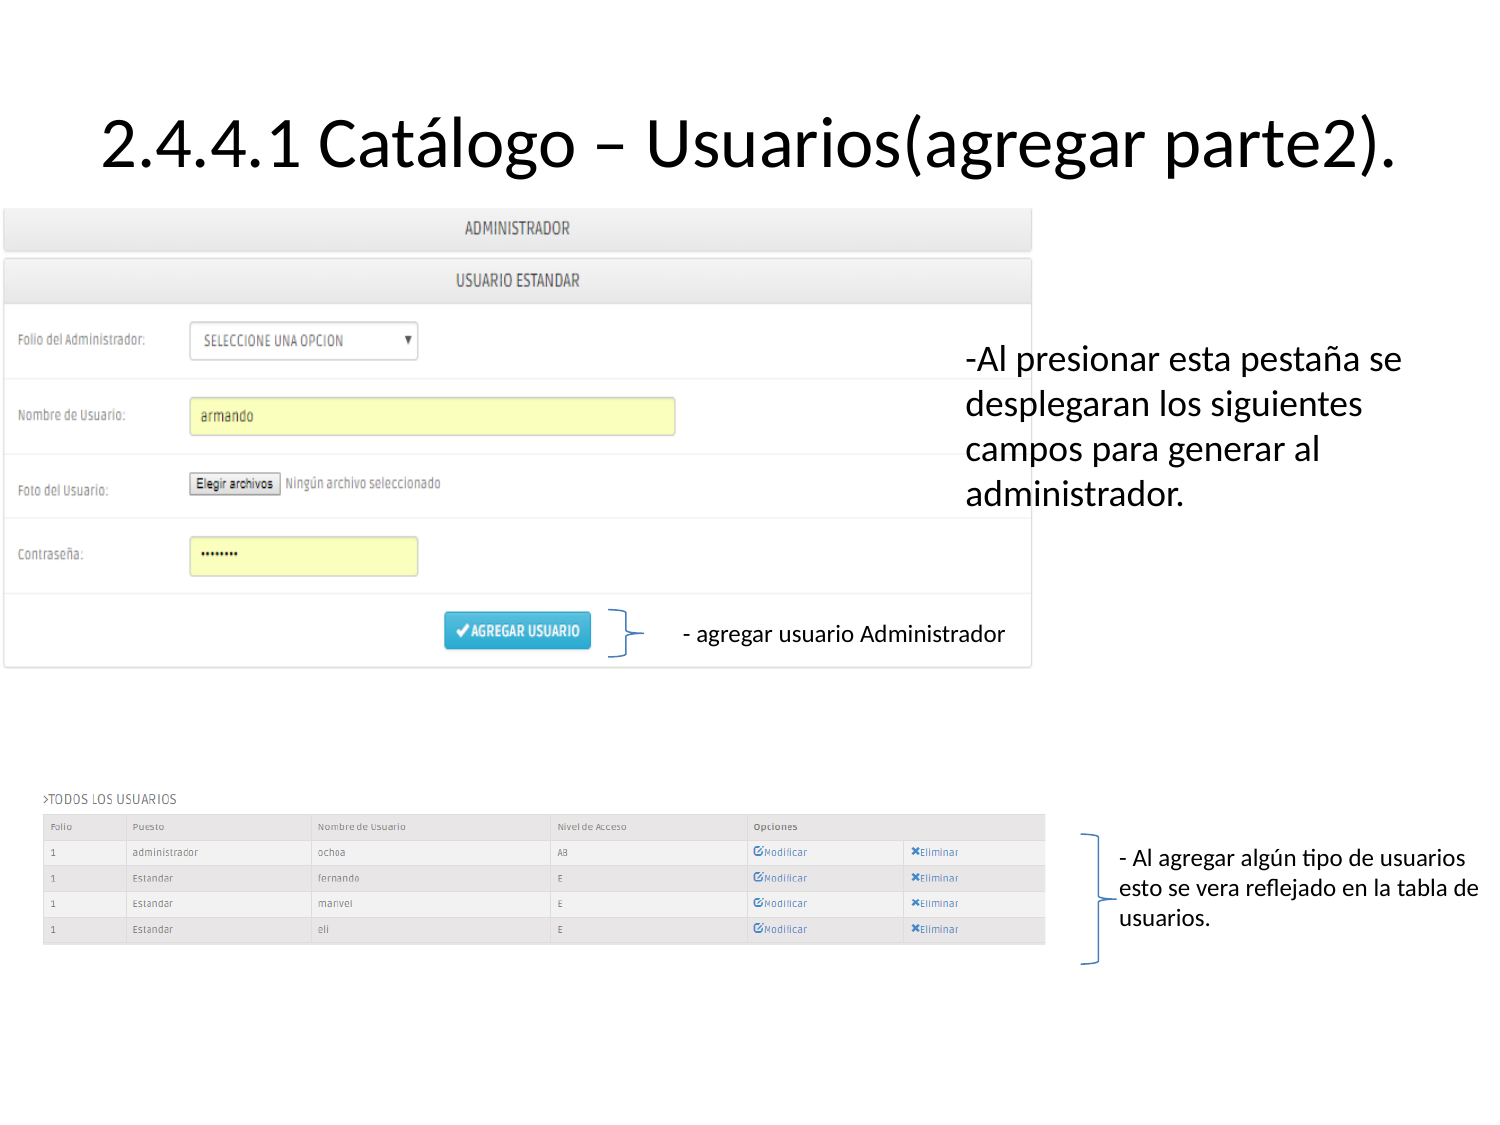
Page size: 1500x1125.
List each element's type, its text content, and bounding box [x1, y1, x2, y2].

text_box - Al agregar algún tipo de usuarios esto se vera reflejado en la tabla de usuarios. [1104, 834, 1500, 939]
title 2.4.4.1 Catálogo – Usuarios(agregar parte2). [75, 45, 1425, 233]
text_box [1080, 833, 1104, 965]
picture [40, 786, 1046, 945]
text_box -Al presionar esta pestaña se desplegaran los siguientes campos para generar al administrador. [1038, 326, 1500, 521]
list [0, 207, 1034, 670]
